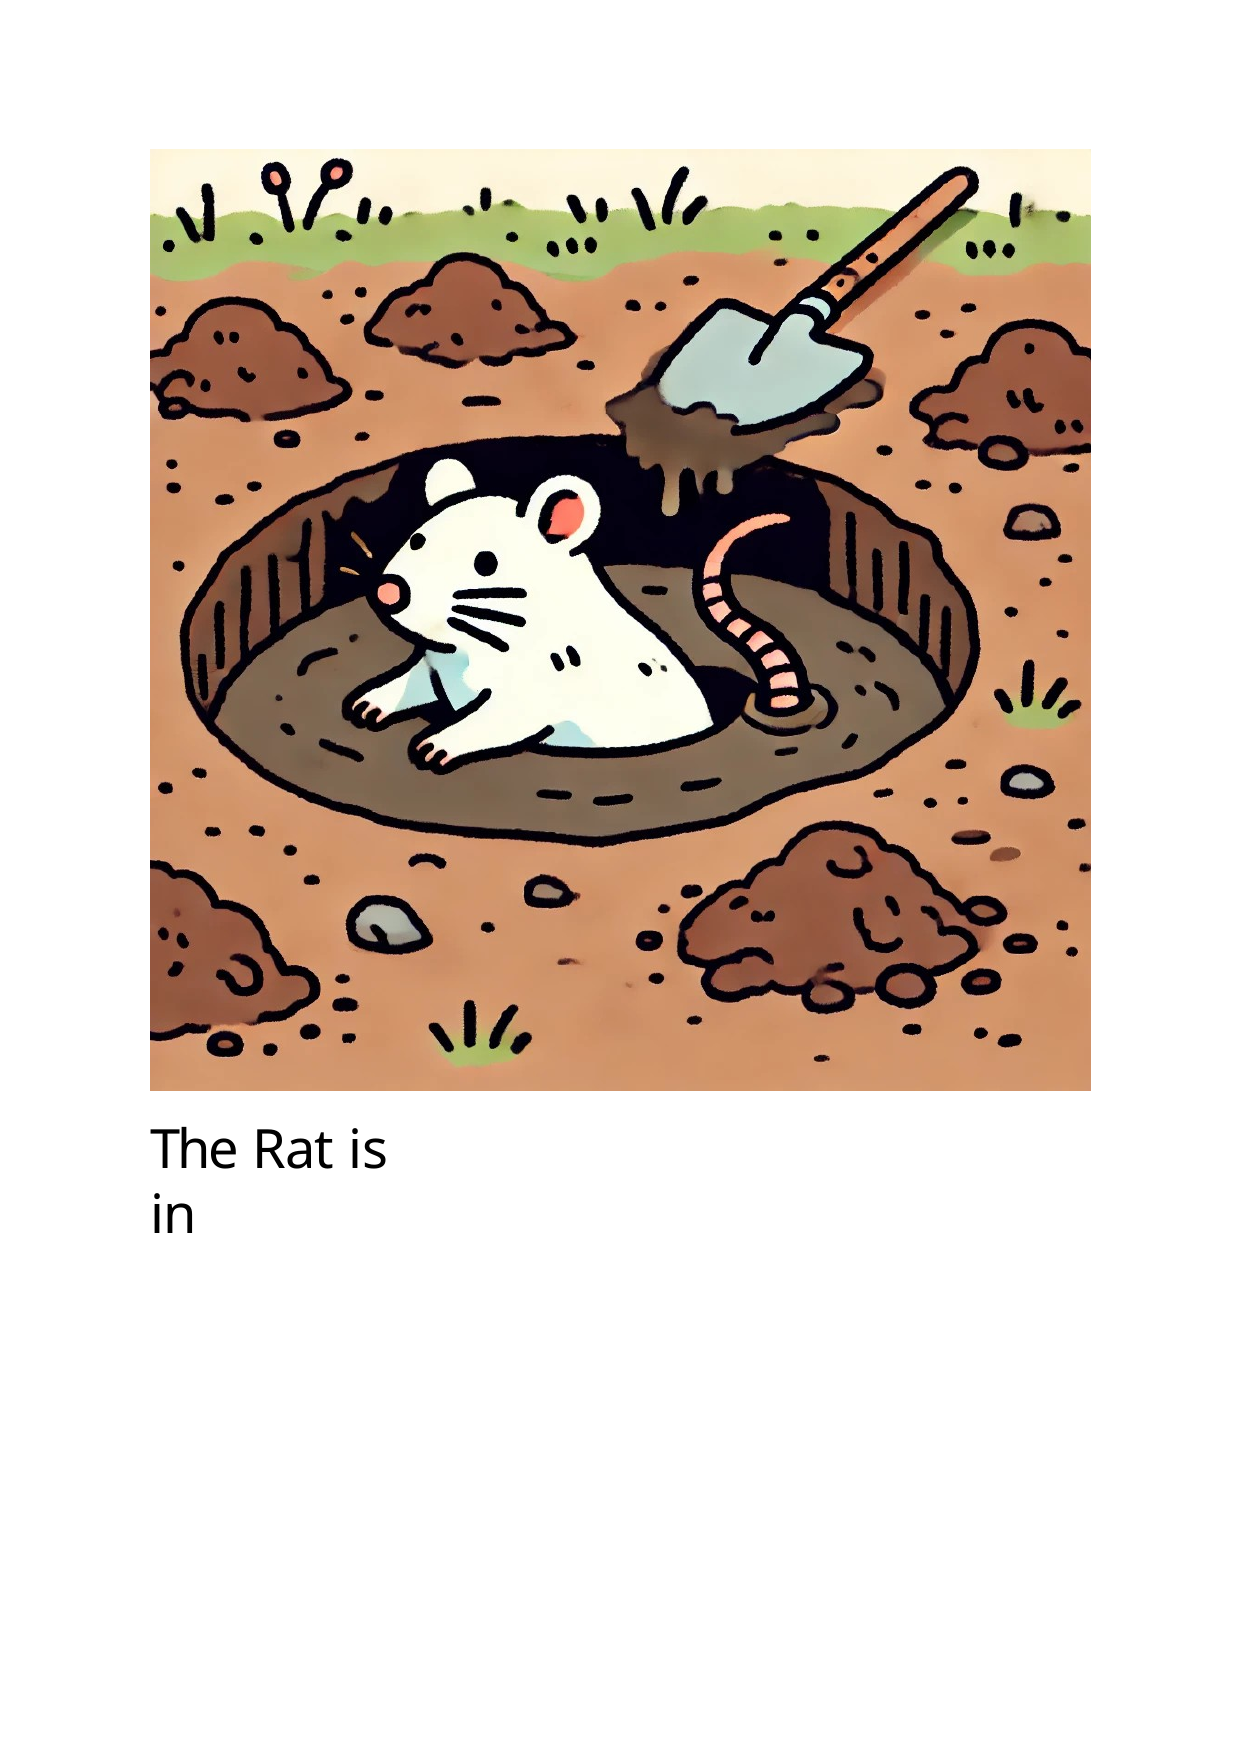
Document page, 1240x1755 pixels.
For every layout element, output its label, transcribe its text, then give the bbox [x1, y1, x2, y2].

text_box The Rat is in [147, 1112, 431, 1245]
picture [149, 149, 1091, 1091]
